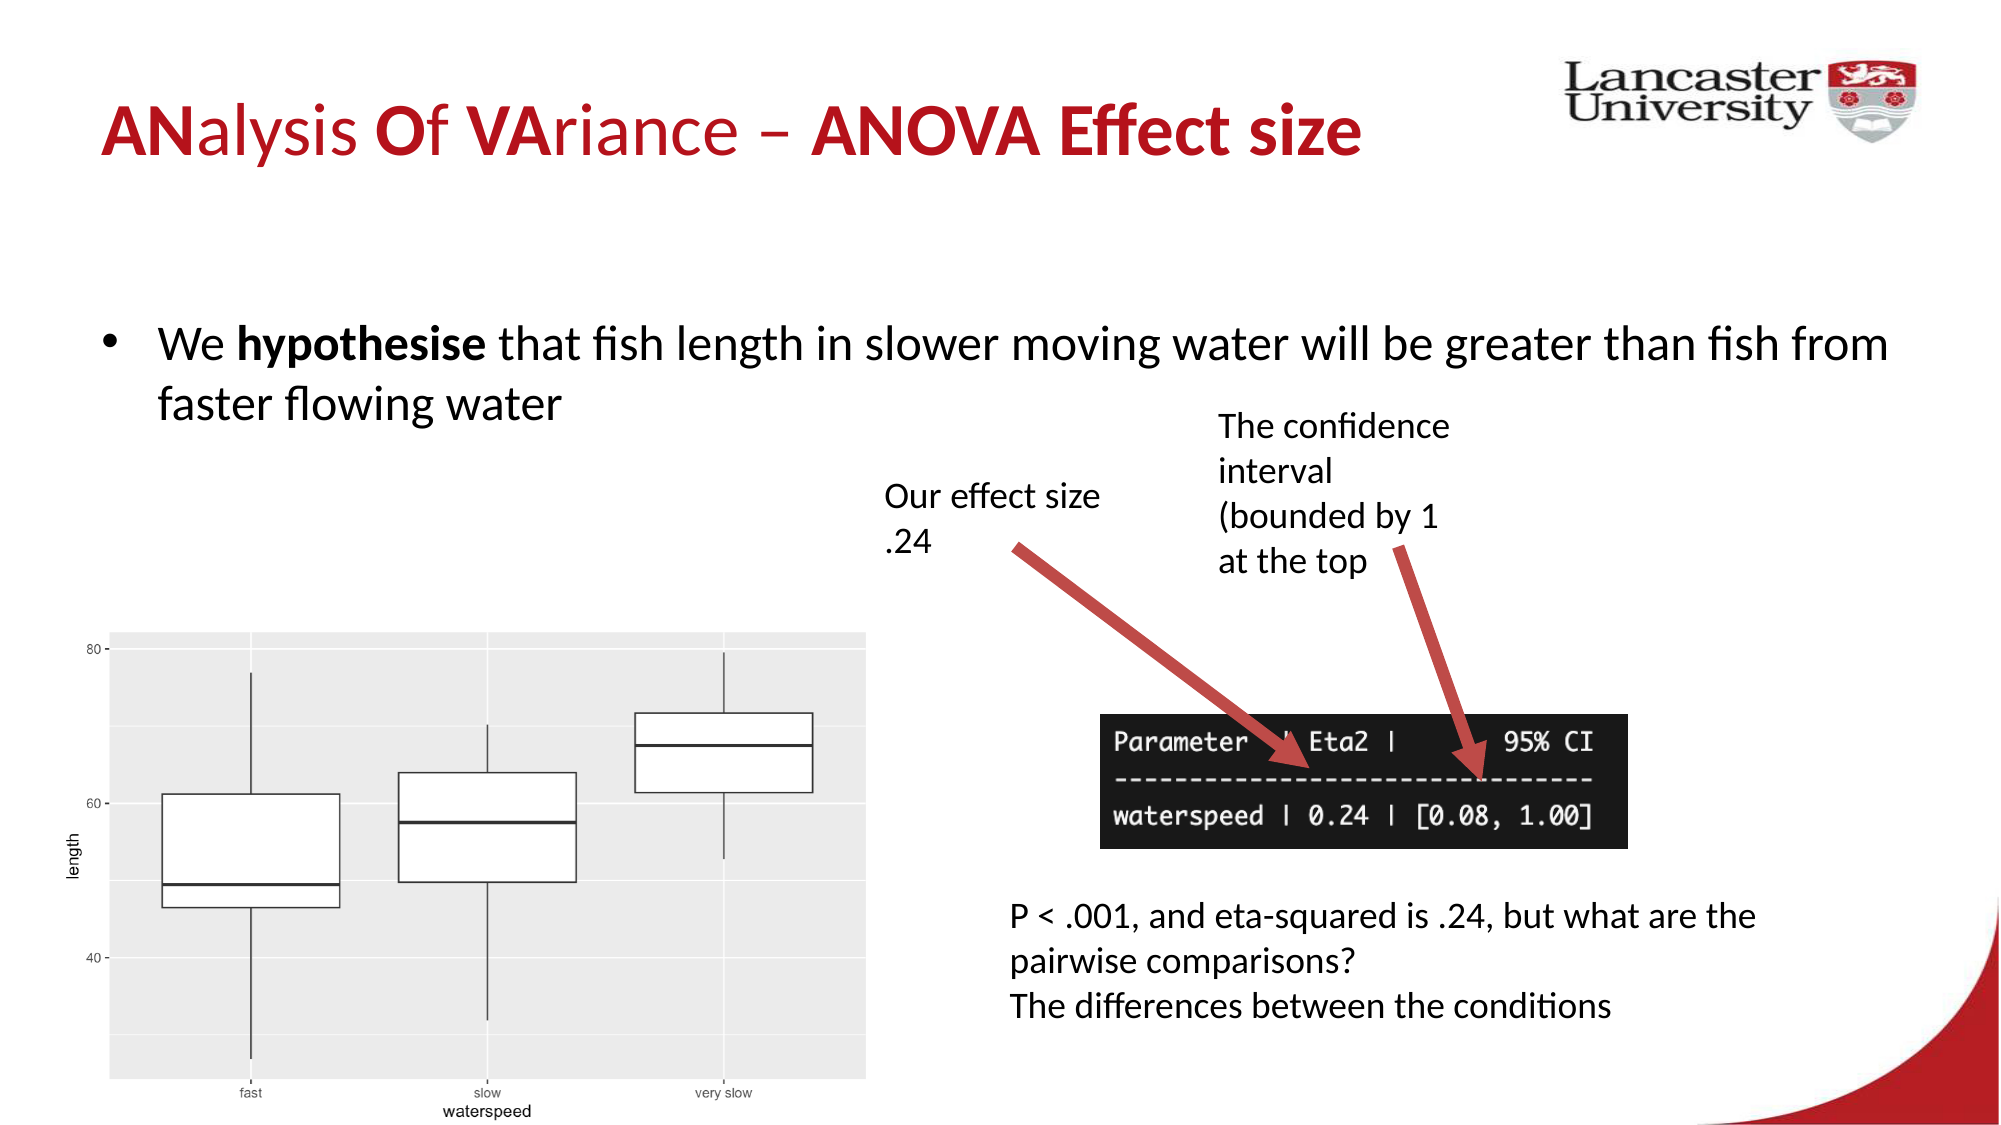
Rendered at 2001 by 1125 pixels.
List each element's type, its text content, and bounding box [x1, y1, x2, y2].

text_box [1397, 546, 1482, 782]
picture [1, 0, 1999, 1125]
text_box P < .001, and eta-squared is .24, but what are the pairwise comparisons? The differences between the conditions [994, 883, 1862, 1034]
text_box Our effect size .24 [869, 464, 1203, 569]
list We hypothesise that fish length in slower moving water will be greater than fish from faster flowing water [86, 302, 1930, 1083]
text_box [1014, 546, 1310, 769]
title ANalysis Of VAriance – ANOVA Effect size [86, 90, 1567, 279]
text_box The confidence interval (bounded by 1 at the top [1203, 393, 1483, 589]
